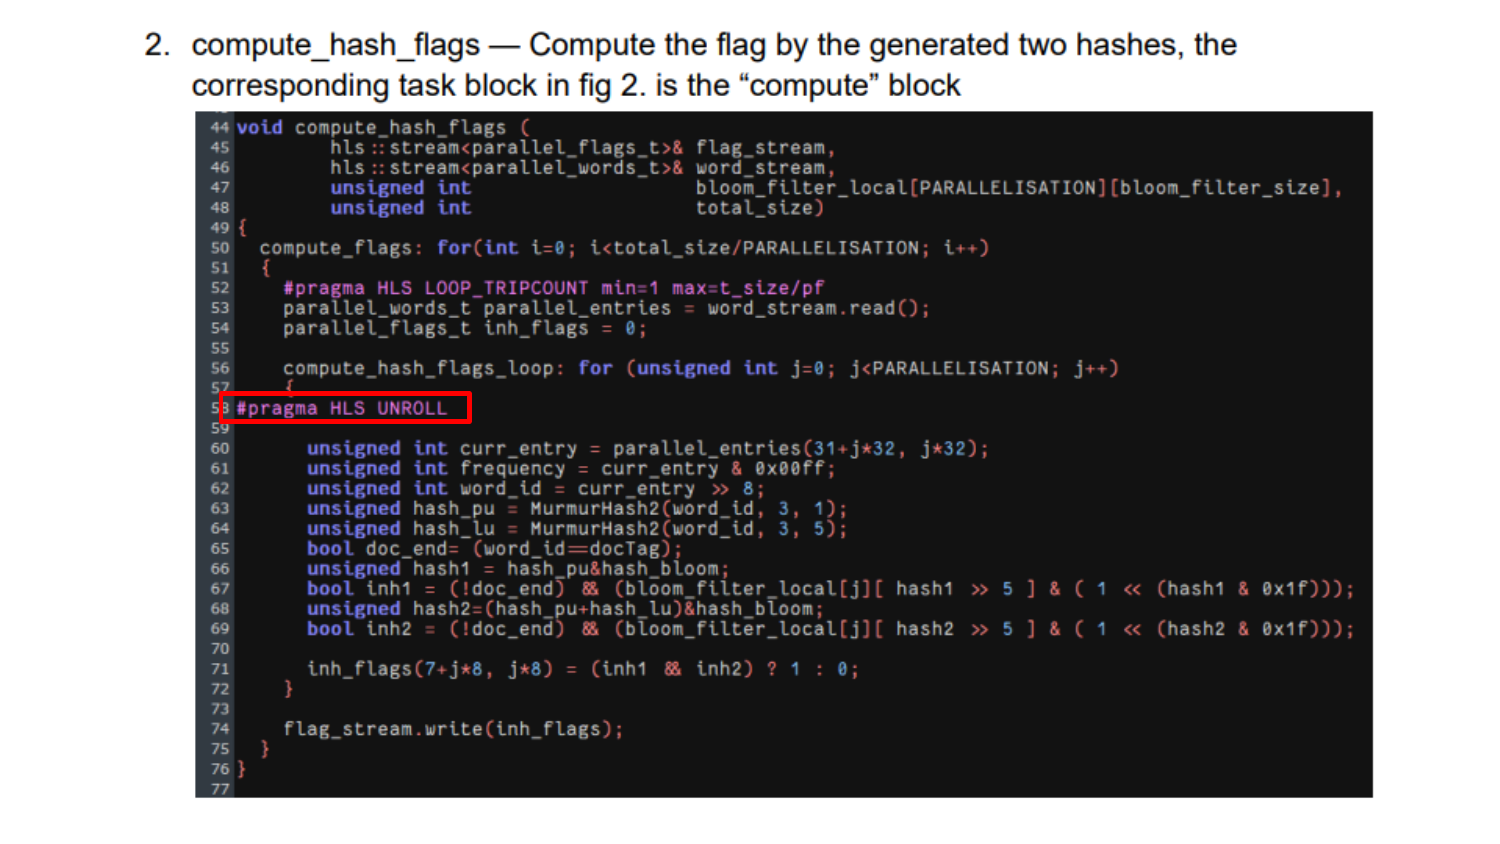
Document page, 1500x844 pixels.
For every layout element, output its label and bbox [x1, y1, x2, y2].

picture [108, 18, 1392, 811]
